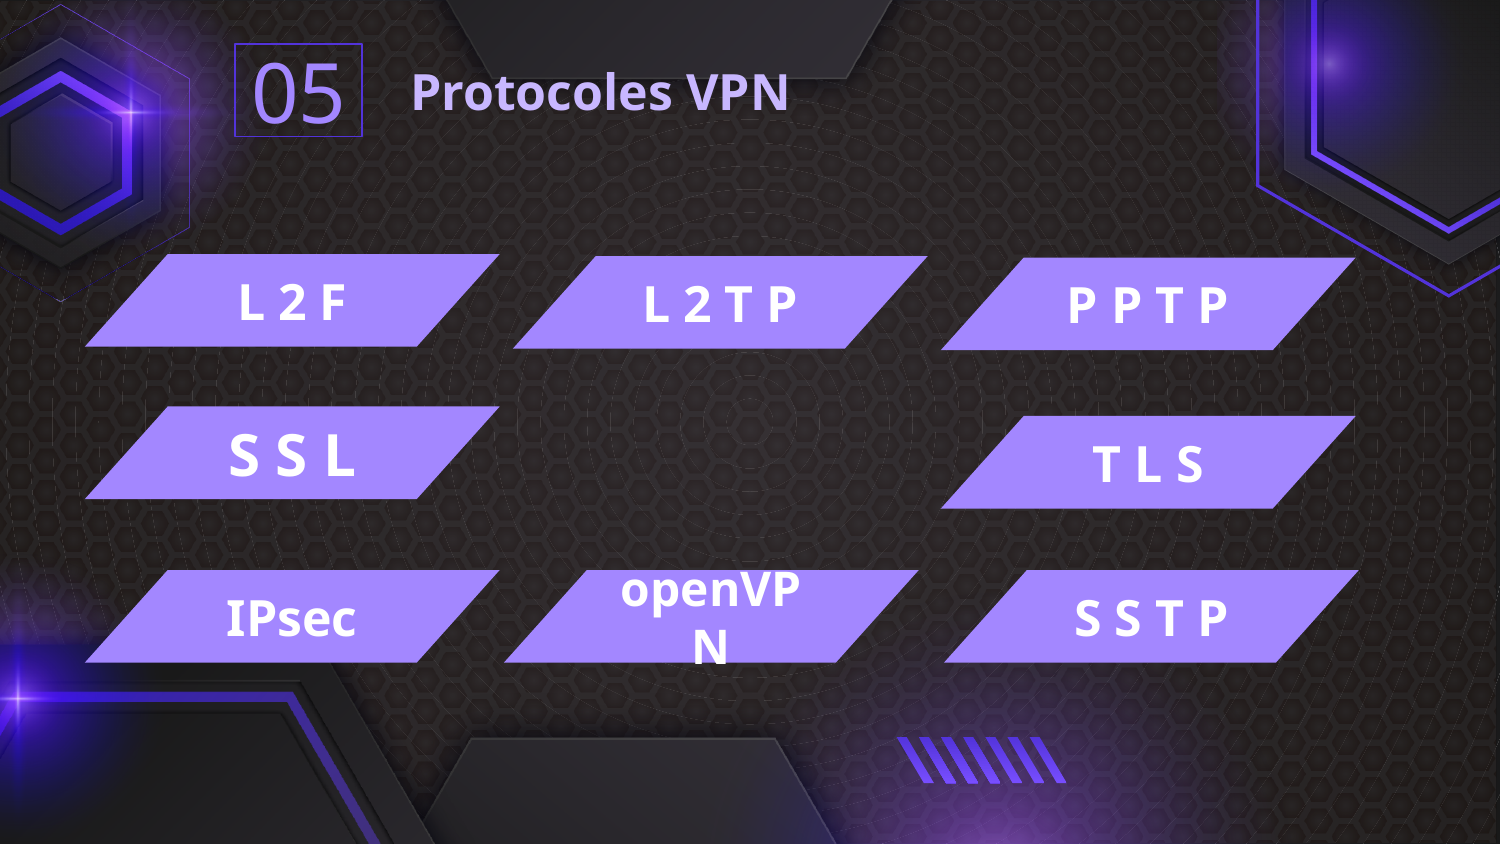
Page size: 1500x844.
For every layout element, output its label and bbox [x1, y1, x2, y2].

text_box [1388, 0, 1500, 318]
text_box [0, 0, 1384, 844]
